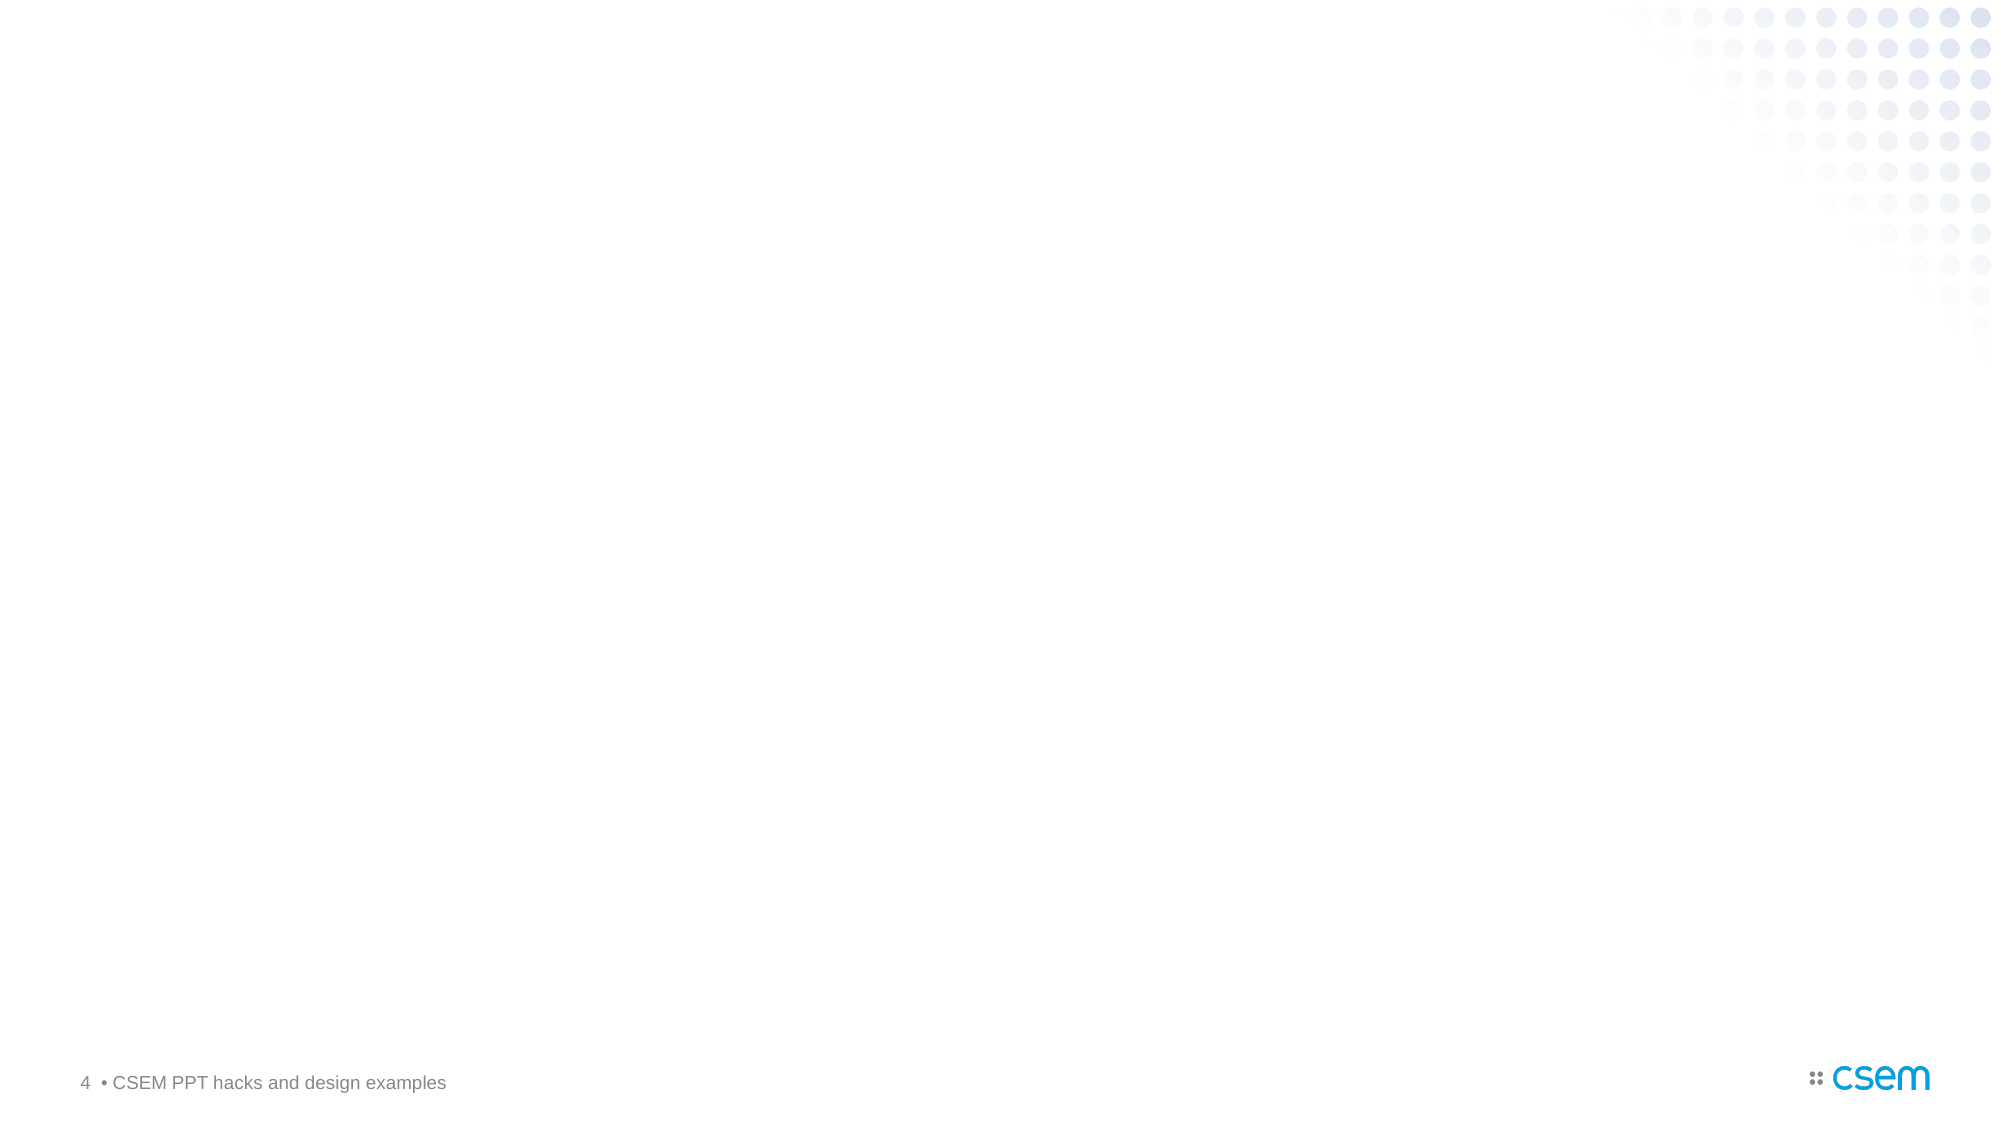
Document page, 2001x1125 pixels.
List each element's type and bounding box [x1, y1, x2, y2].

picture [1880, 1066, 1902, 1090]
picture [1916, 1070, 1925, 1090]
picture [1809, 1066, 1839, 1090]
picture [1837, 1066, 1869, 1090]
picture [1903, 1070, 1911, 1090]
picture [1880, 1071, 1890, 1075]
picture [1611, 7, 1991, 362]
picture [1860, 1066, 1880, 1090]
